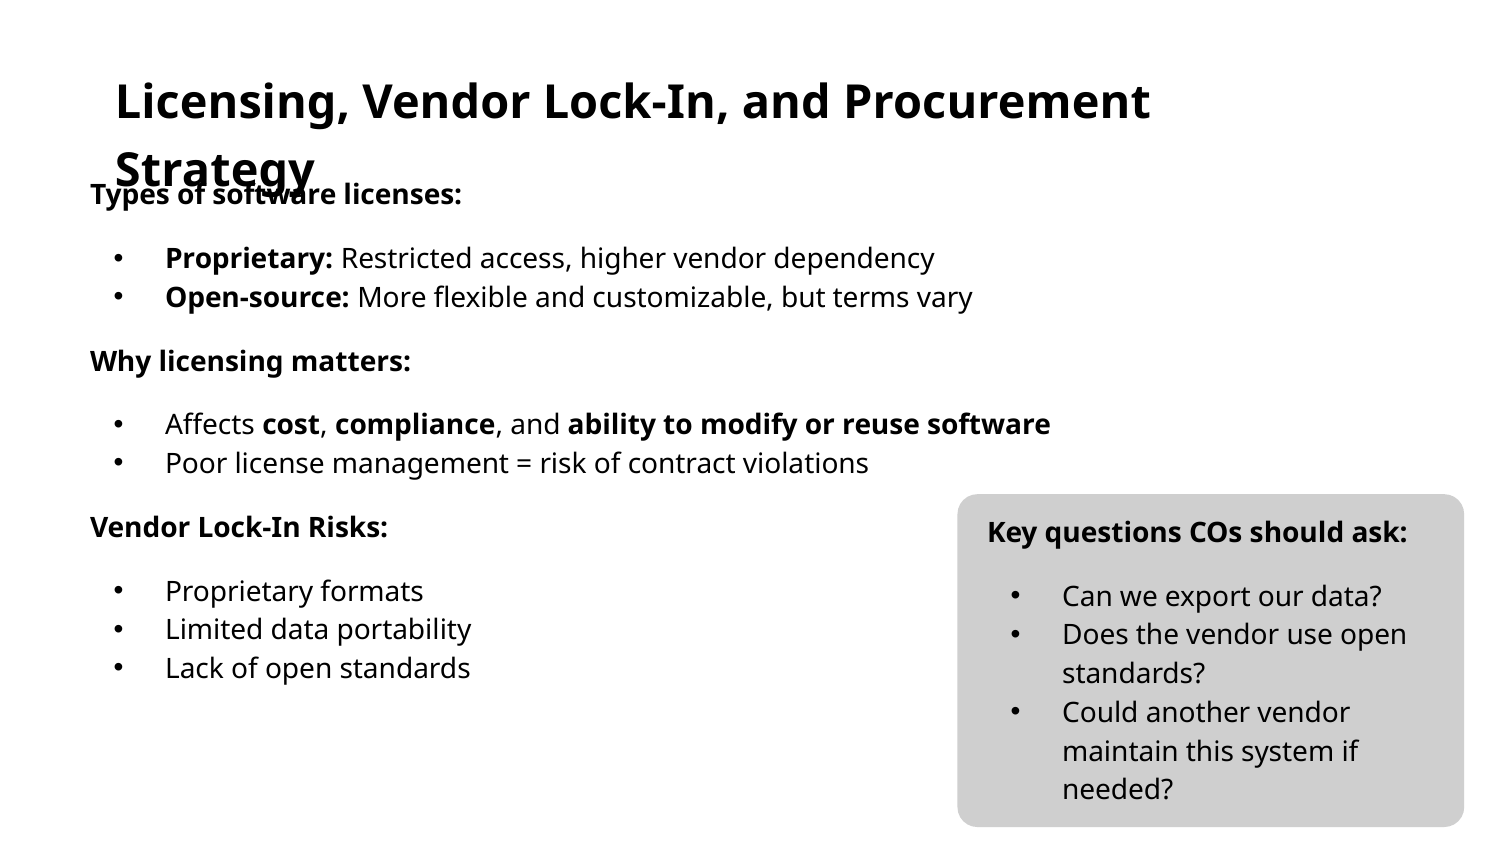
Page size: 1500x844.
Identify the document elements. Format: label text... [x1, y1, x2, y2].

text_box Types of software licenses: Proprietary: Restricted access, higher vendor dependency Open-source: More flexible and customizable, but terms vary Why licensing matters: Affects cost, compliance, and ability to modify or reuse software Poor license management = risk of contract violations Vendor Lock-In Risks: Proprietary formats Limited data portability Lack of open standards [75, 177, 1328, 735]
text_box [957, 735, 1459, 828]
text_box [99, 157, 655, 177]
text_box Key questions COs should ask: Can we export our data? Does the vendor use open standards? Could another vendor maintain this system if needed? [972, 494, 1465, 821]
title Licensing, Vendor Lock-In, and Procurement Strategy [99, 99, 1377, 157]
